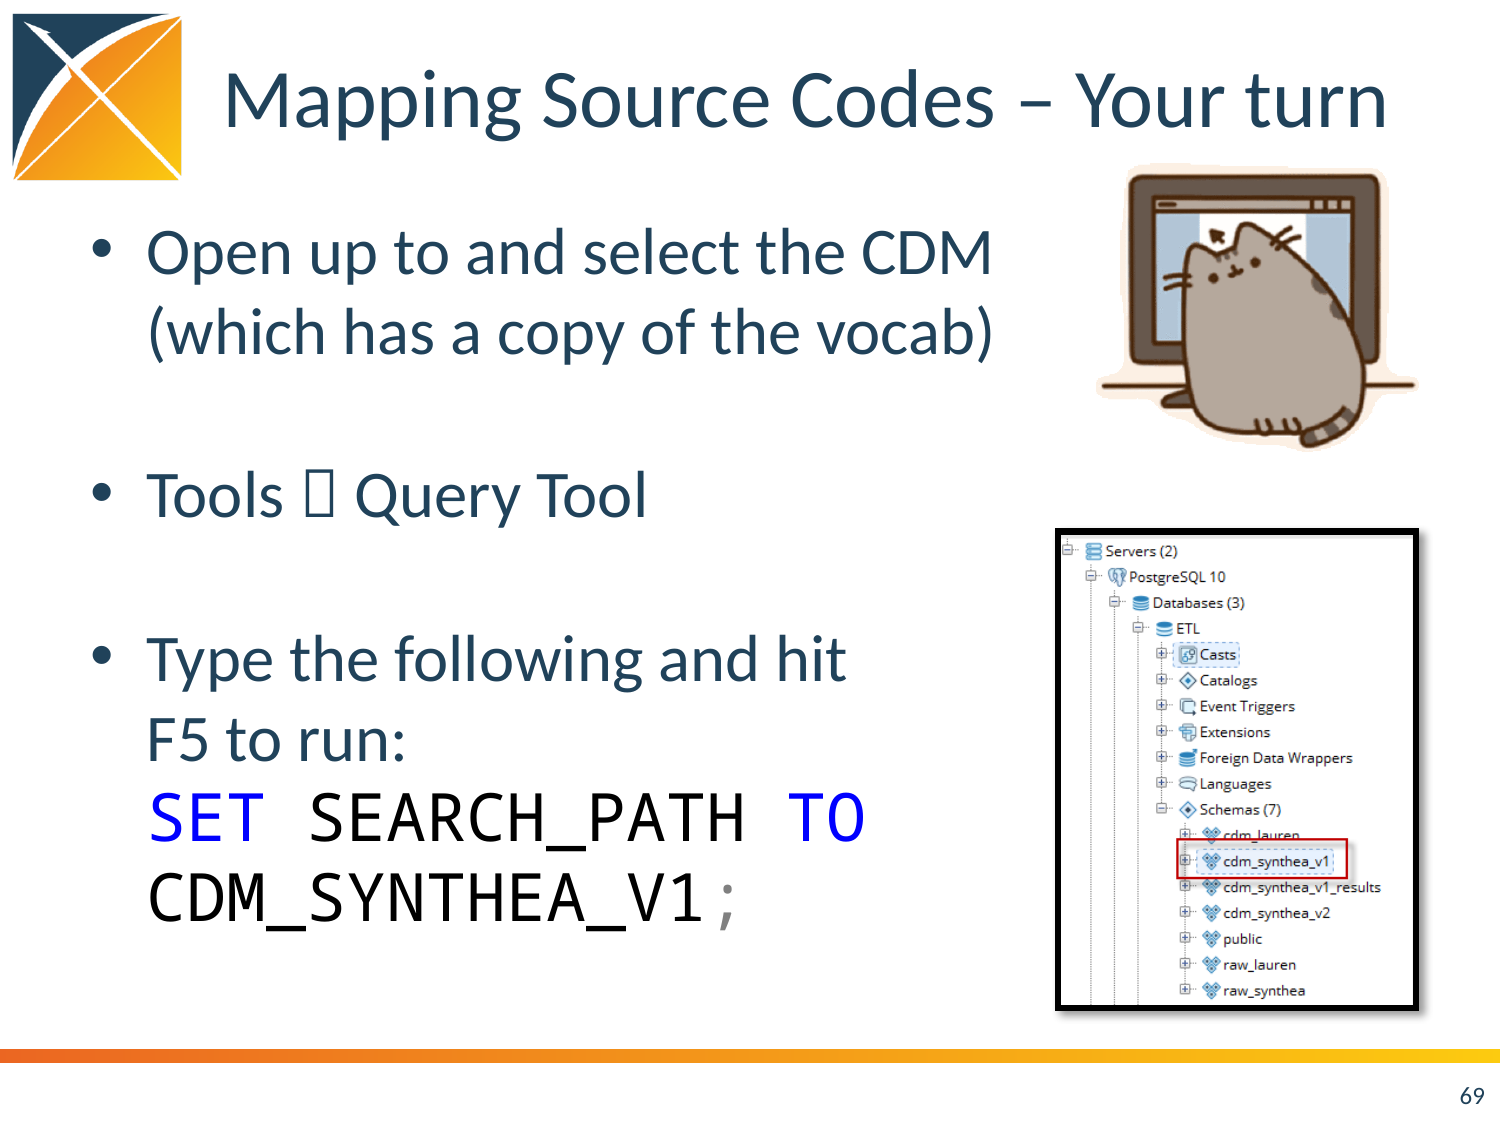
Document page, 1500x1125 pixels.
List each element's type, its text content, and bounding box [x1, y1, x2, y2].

slide_number 69 [1149, 1065, 1500, 1125]
picture [0, 0, 206, 200]
picture [1060, 534, 1414, 1006]
list Open up to and select the CDM (which has a copy of the vocab) Tools  Query Tool Type the following and hit F5 to run: SET SEARCH_PATH TO CDM_SYNTHEA_V1; [75, 200, 1425, 1005]
picture [1060, 110, 1454, 503]
title Mapping Source Codes – Your turn [187, 24, 1425, 163]
